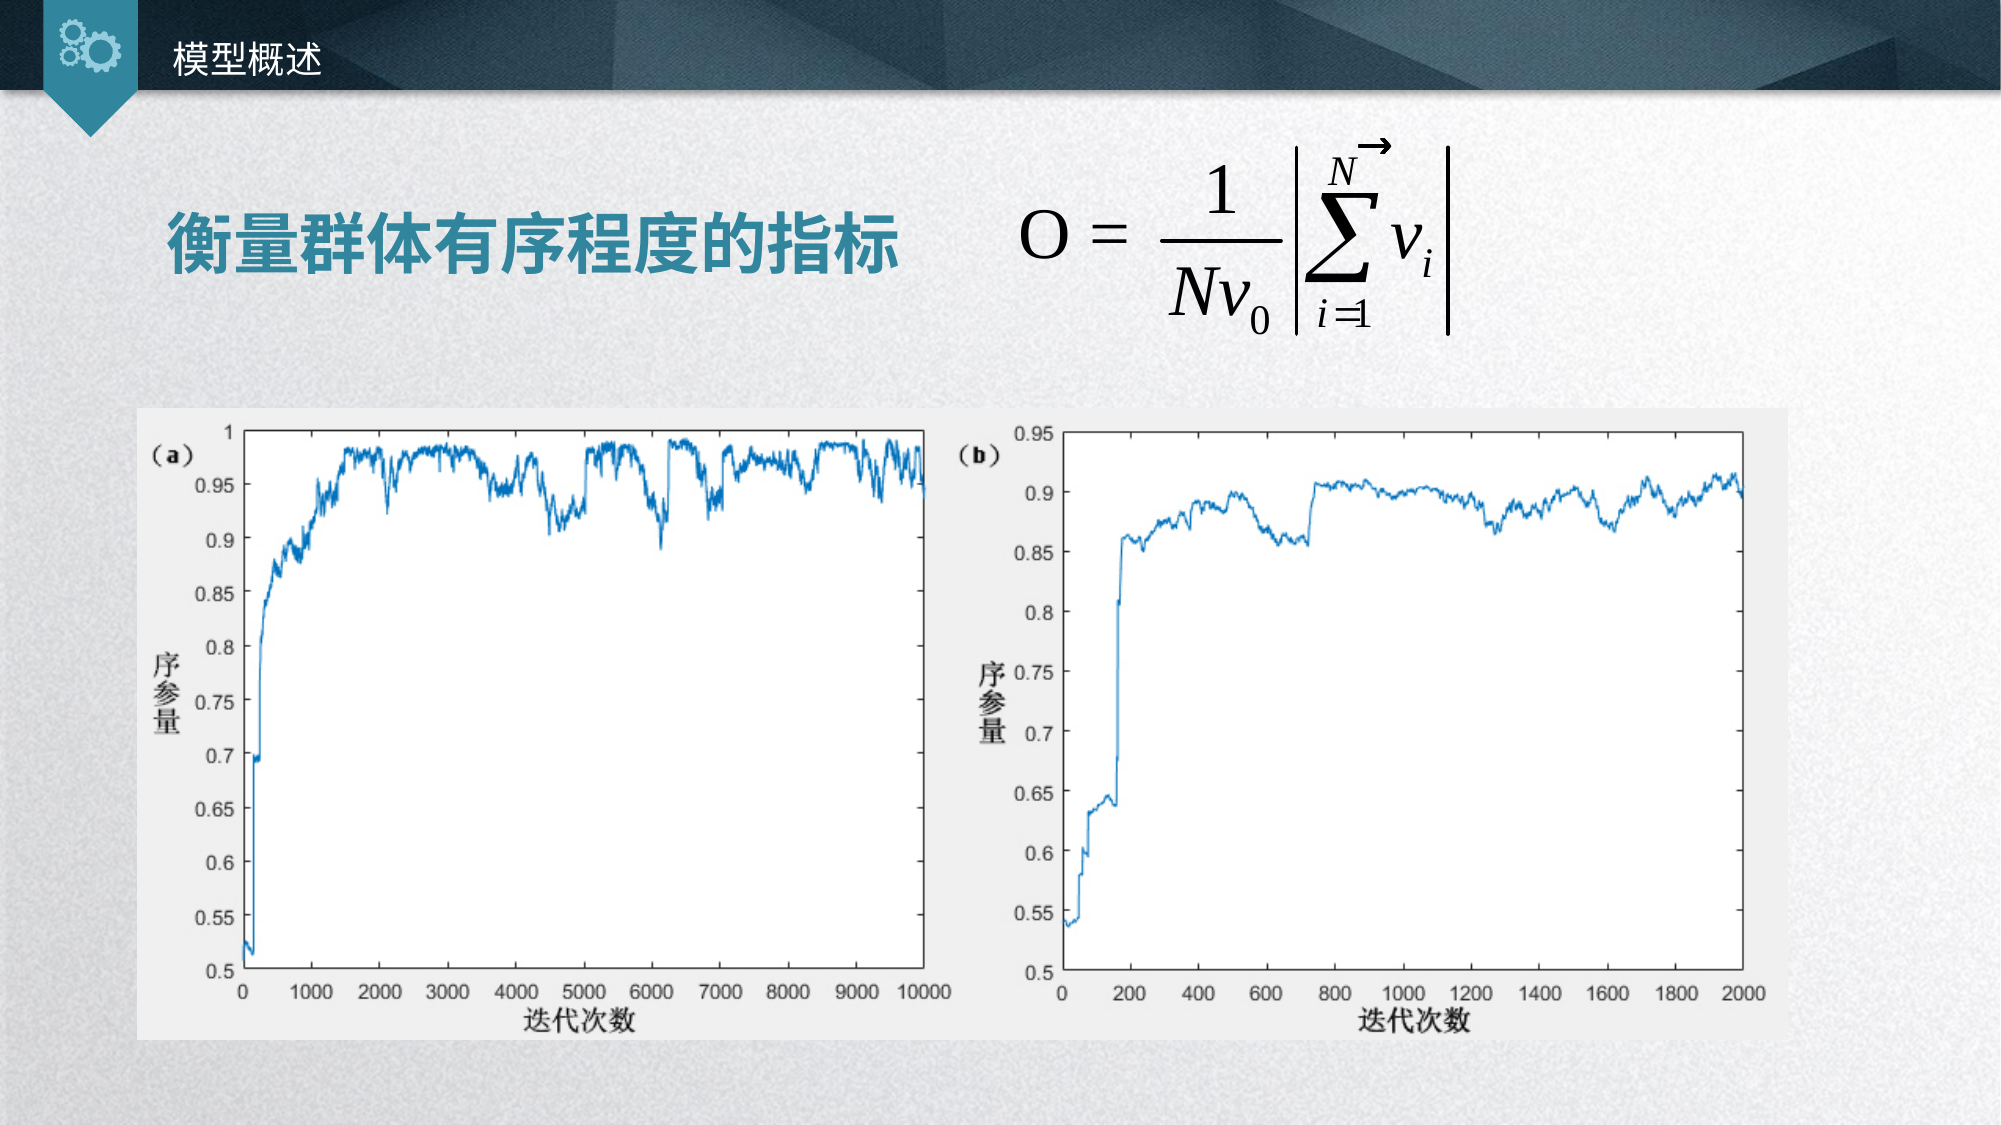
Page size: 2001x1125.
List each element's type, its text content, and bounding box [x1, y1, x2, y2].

text_box [140, 0, 2001, 92]
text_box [43, 0, 139, 138]
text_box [59, 18, 123, 74]
text_box 衡量群体有序程度的指标 [151, 194, 953, 290]
text_box 模型概述 [161, 30, 469, 88]
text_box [988, 131, 1468, 351]
picture [0, 92, 2001, 1125]
text_box [0, 0, 41, 92]
